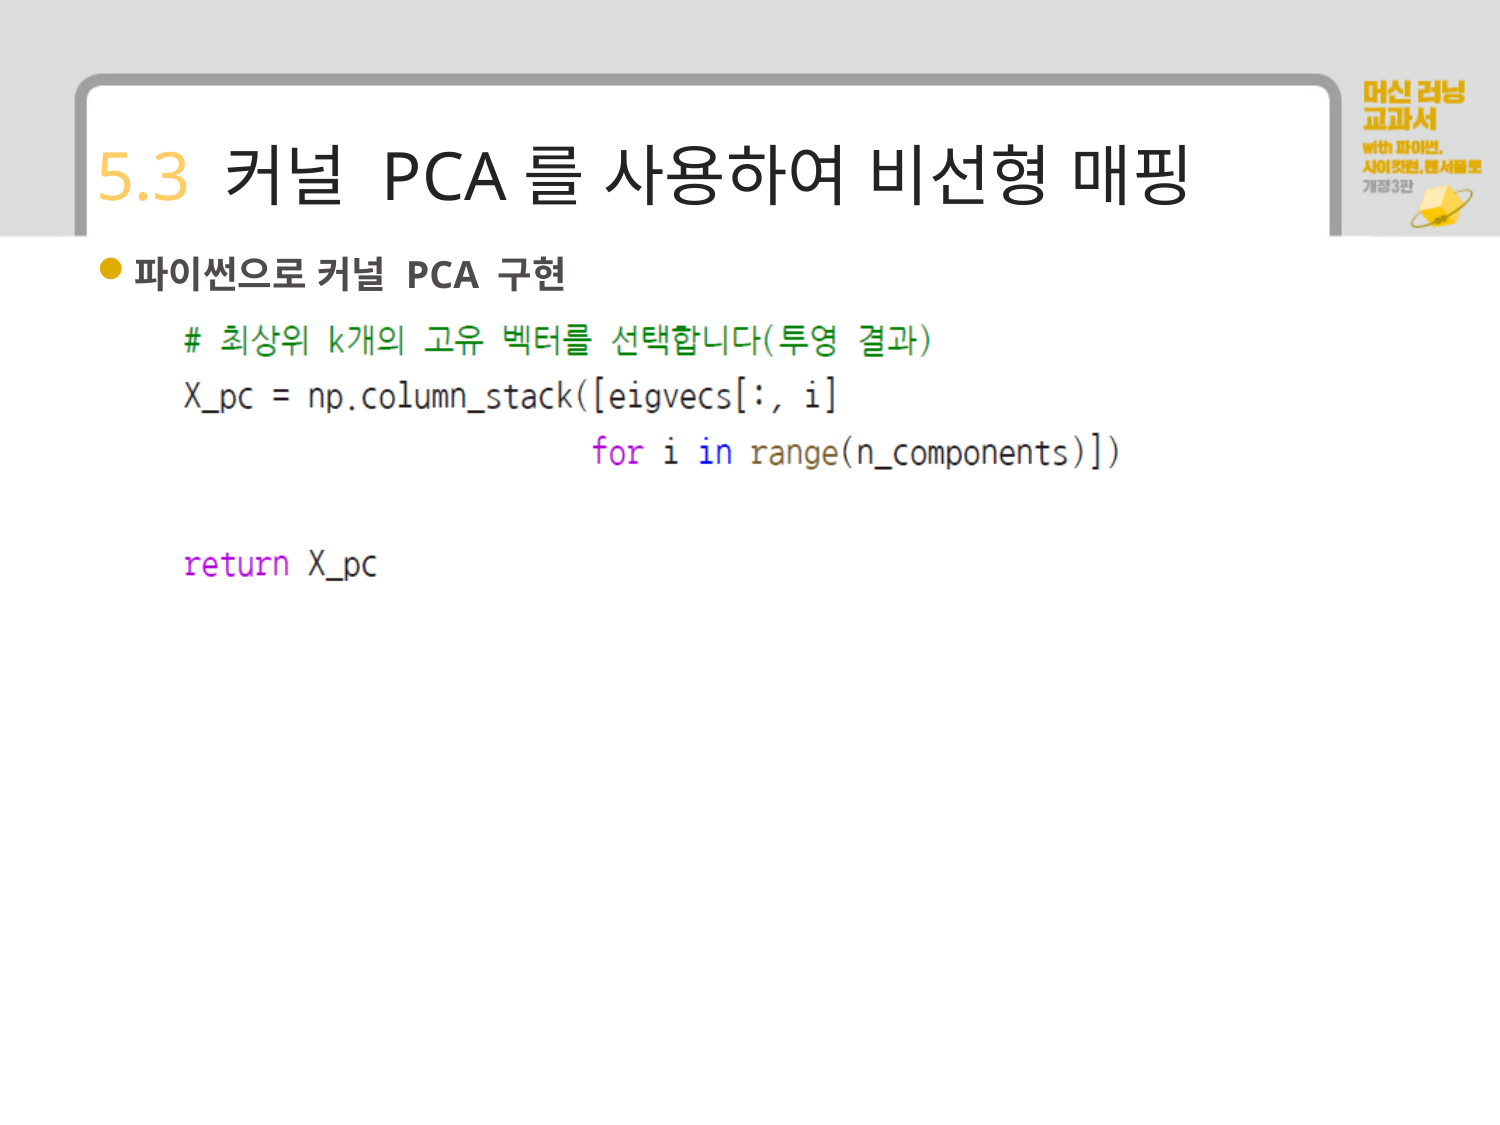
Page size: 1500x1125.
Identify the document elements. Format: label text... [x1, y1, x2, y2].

picture [0, 0, 1500, 1125]
title 5.3 커널 PCA를 사용하여 비선형 매핑 [81, 90, 1412, 222]
list 파이썬으로 커널 PCA 구현 [81, 239, 1412, 1054]
